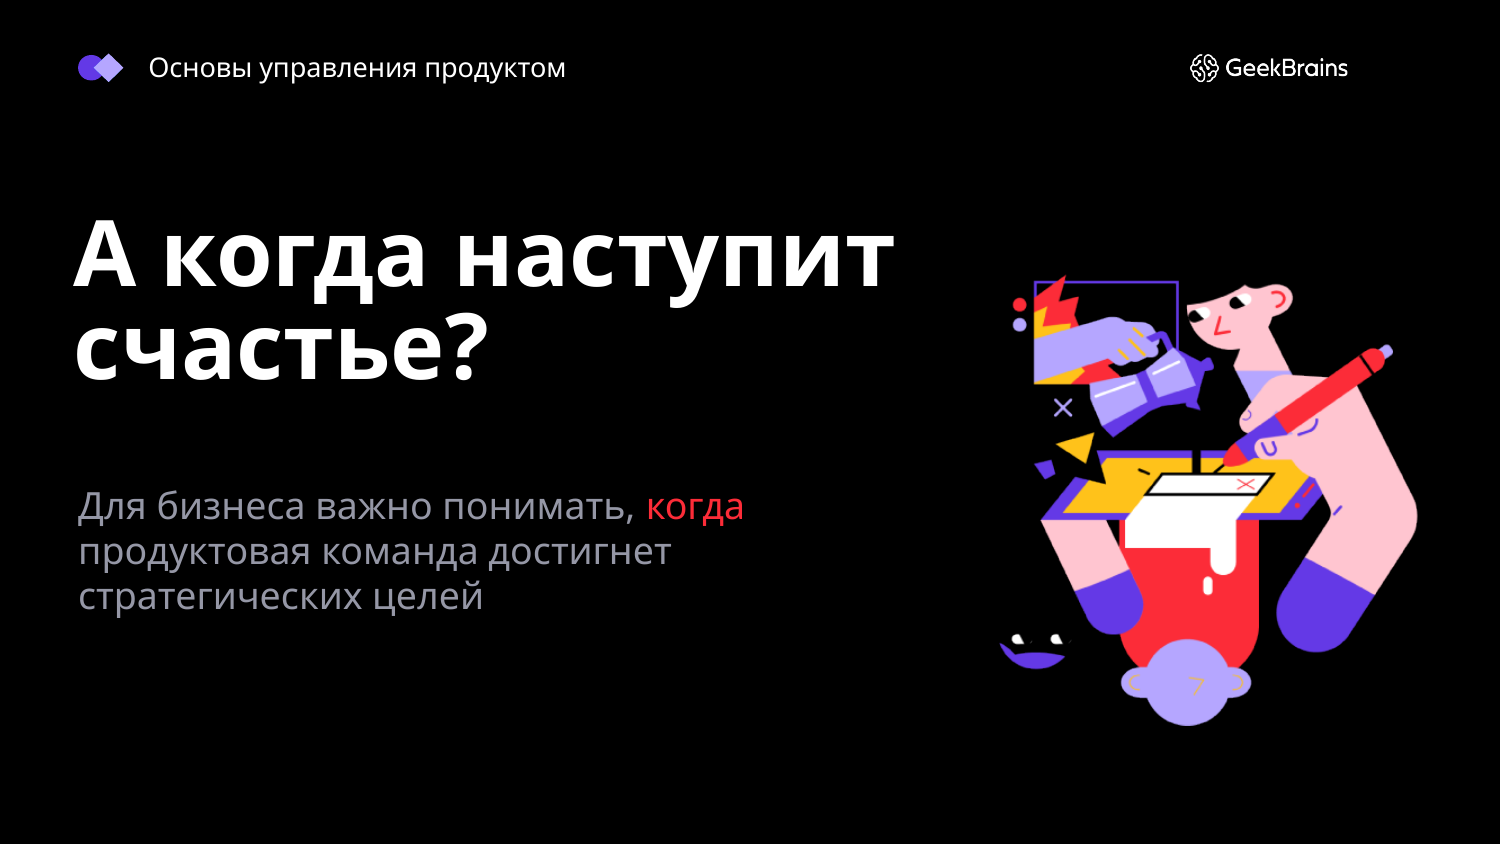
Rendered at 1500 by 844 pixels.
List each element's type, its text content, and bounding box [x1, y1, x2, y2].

text_box Для бизнеса важно понимать, когда продуктовая команда достигнет стратегических целей [78, 481, 837, 617]
picture [999, 261, 1420, 726]
text_box А когда наступит счастье? [73, 210, 919, 414]
text_box Основы управления продуктом [141, 43, 1029, 81]
text_box [93, 53, 124, 82]
picture [1189, 53, 1348, 83]
text_box [78, 54, 102, 81]
